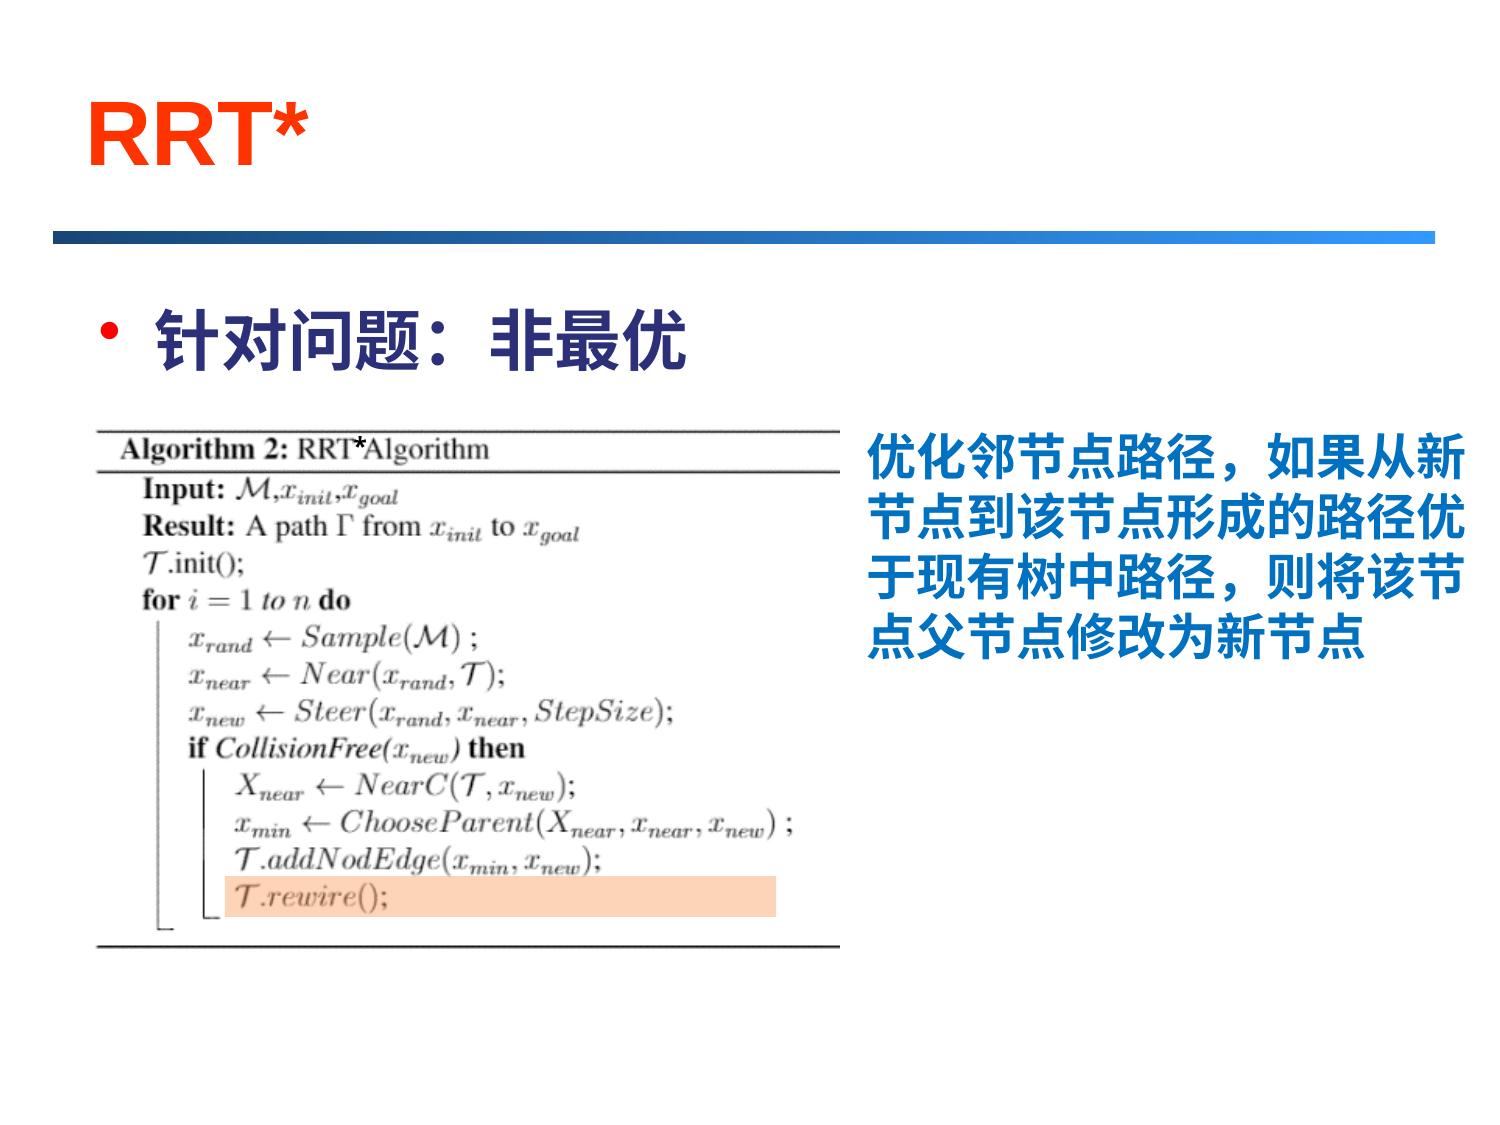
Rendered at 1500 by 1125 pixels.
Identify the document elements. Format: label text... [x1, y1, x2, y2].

title RRT* [70, 34, 1421, 223]
list 针对问题：非最优 [83, 291, 1444, 891]
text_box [88, 419, 840, 964]
text_box 优化邻节点路径，如果从新节点到该节点形成的路径优于现有树中路径，则将该节点父节点修改为新节点 [1444, 417, 1498, 733]
